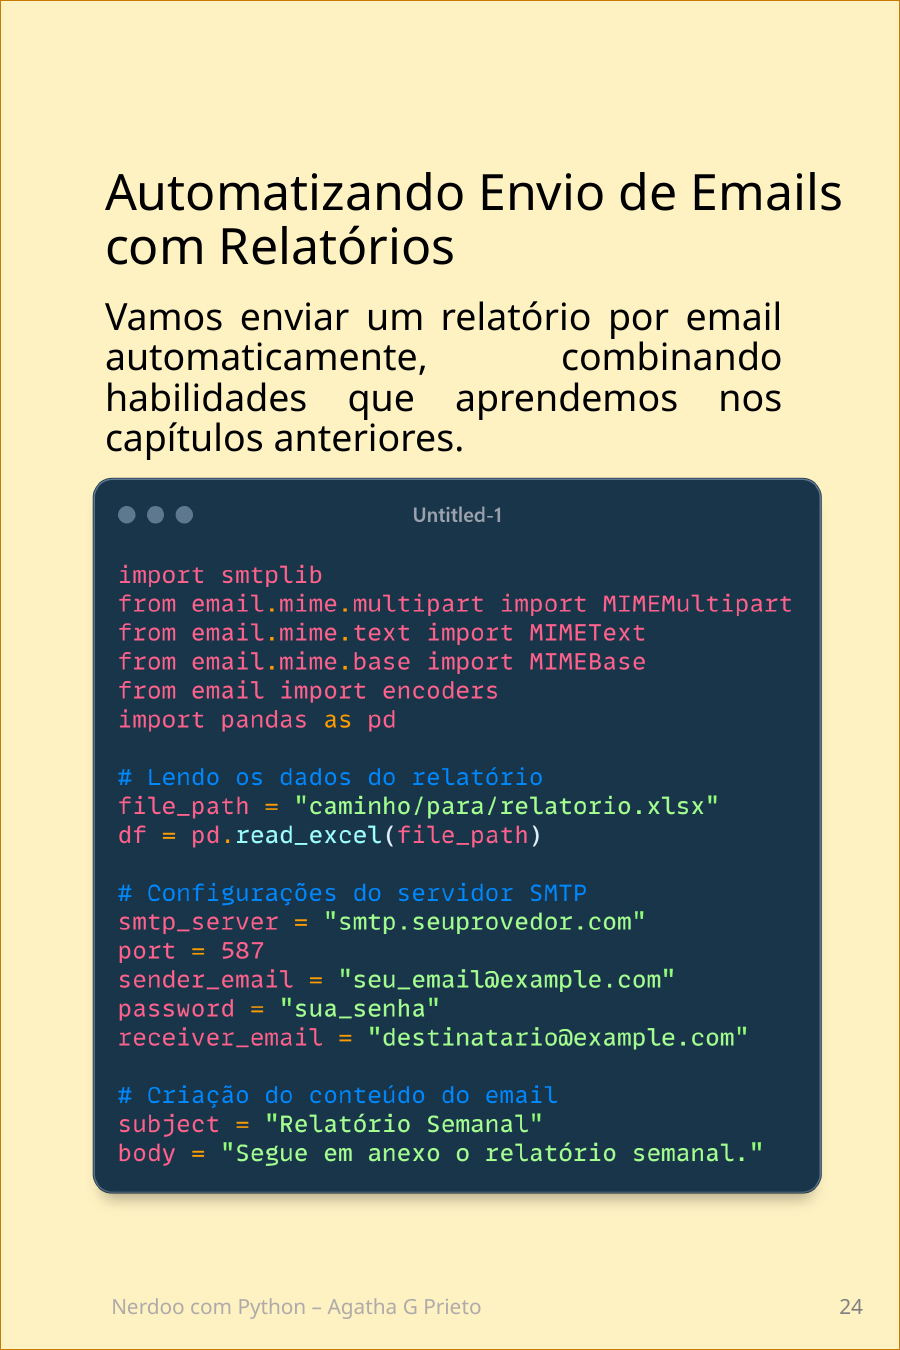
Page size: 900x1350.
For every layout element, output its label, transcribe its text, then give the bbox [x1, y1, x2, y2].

picture [60, 438, 854, 1233]
text_box [0, 0, 900, 1350]
text_box Nerdoo com Python – Agatha G Prieto [96, 1286, 569, 1327]
text_box 24 [803, 1286, 899, 1327]
text_box Automatizando Envio de Emails com Relatórios [90, 182, 884, 261]
text_box Vamos enviar um relatório por email automaticamente, combinando habilidades que aprendemos nos capítulos anteriores. [90, 290, 798, 438]
